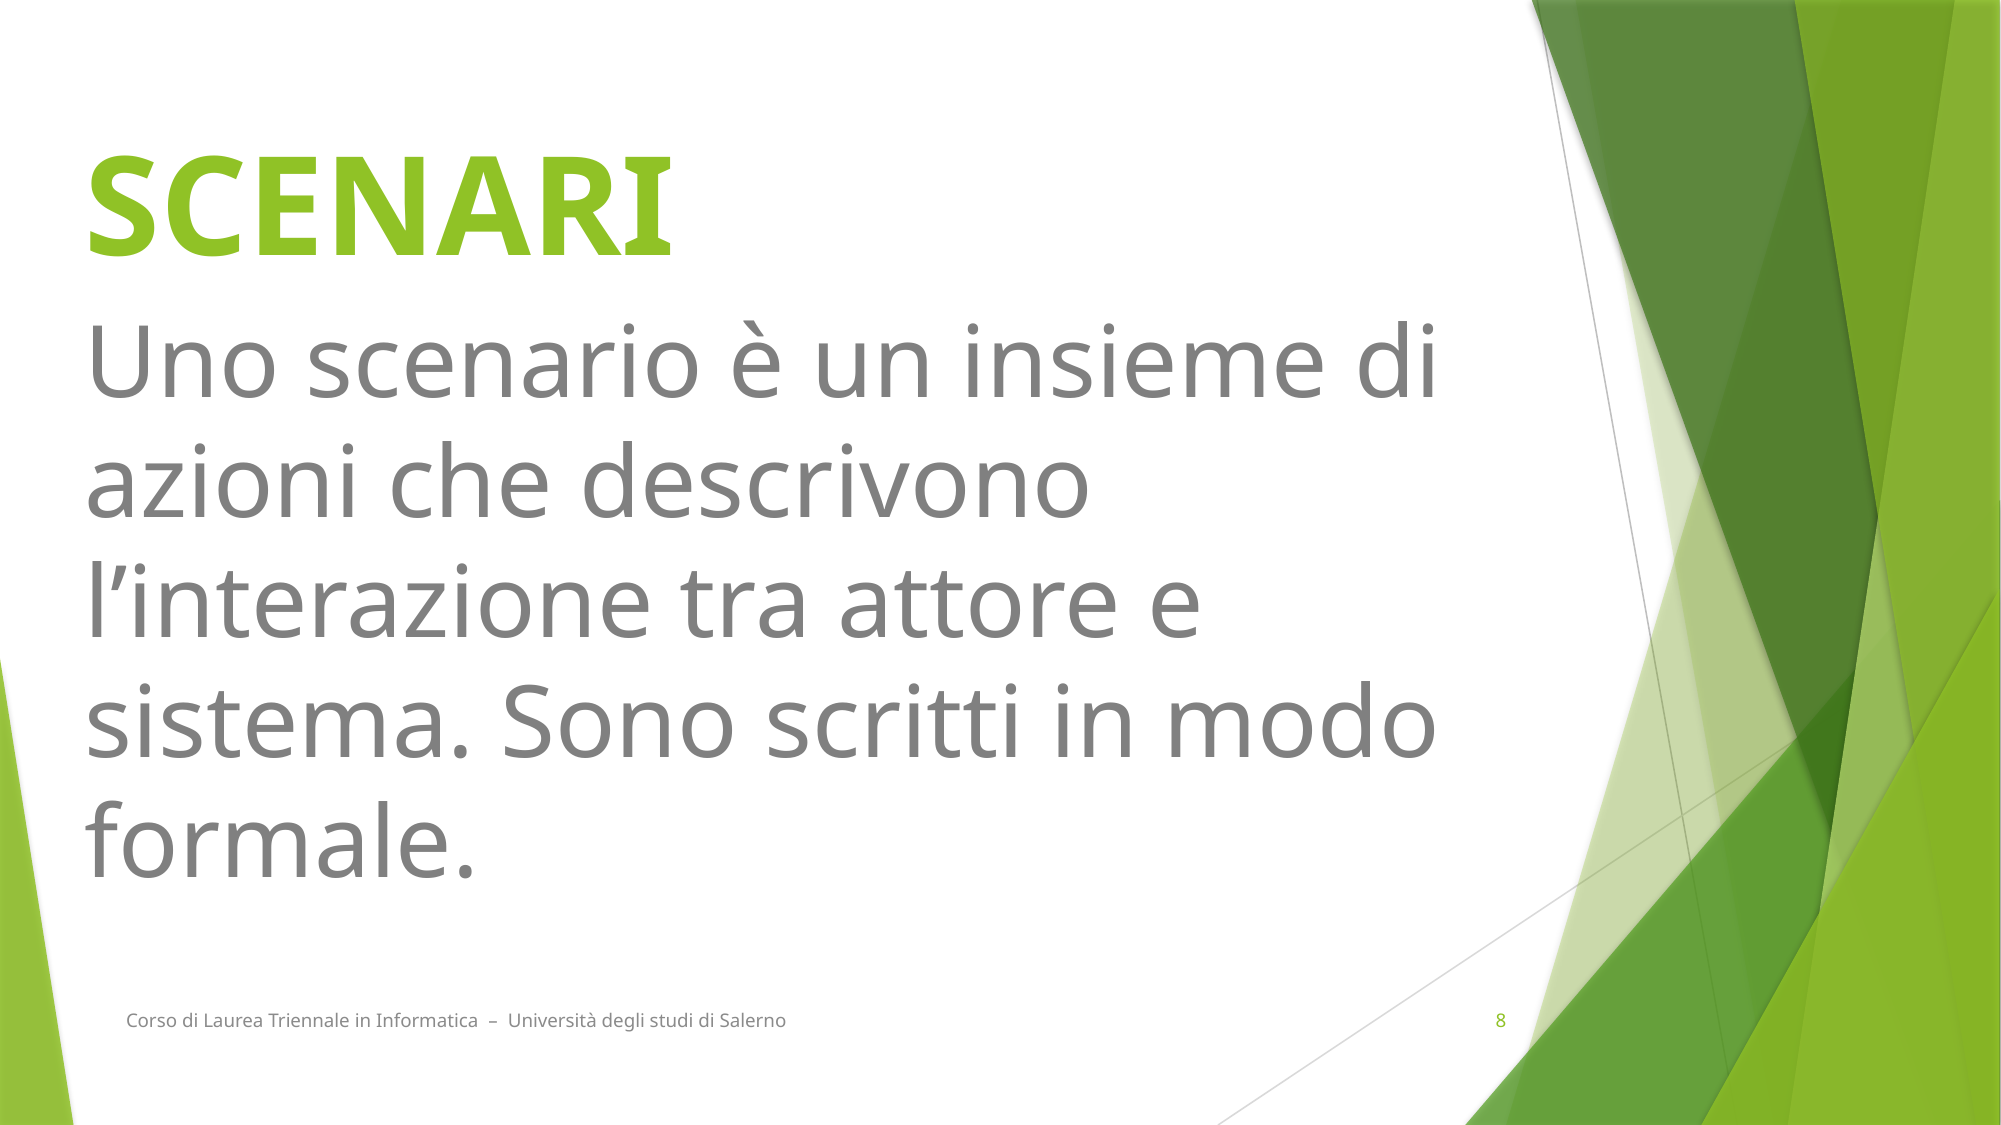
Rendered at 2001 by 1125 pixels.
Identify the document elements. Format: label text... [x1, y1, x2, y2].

footer Corso di Laurea Triennale in Informatica – Università degli studi di Salerno [111, 991, 1145, 1051]
title SCENARI [69, 0, 1480, 290]
list Uno scenario è un insieme di azioni che descrivono l’interazione tra attore e sistema. Sono scritti in modo formale. [69, 290, 1480, 918]
slide_number 8 [1409, 991, 1522, 1051]
